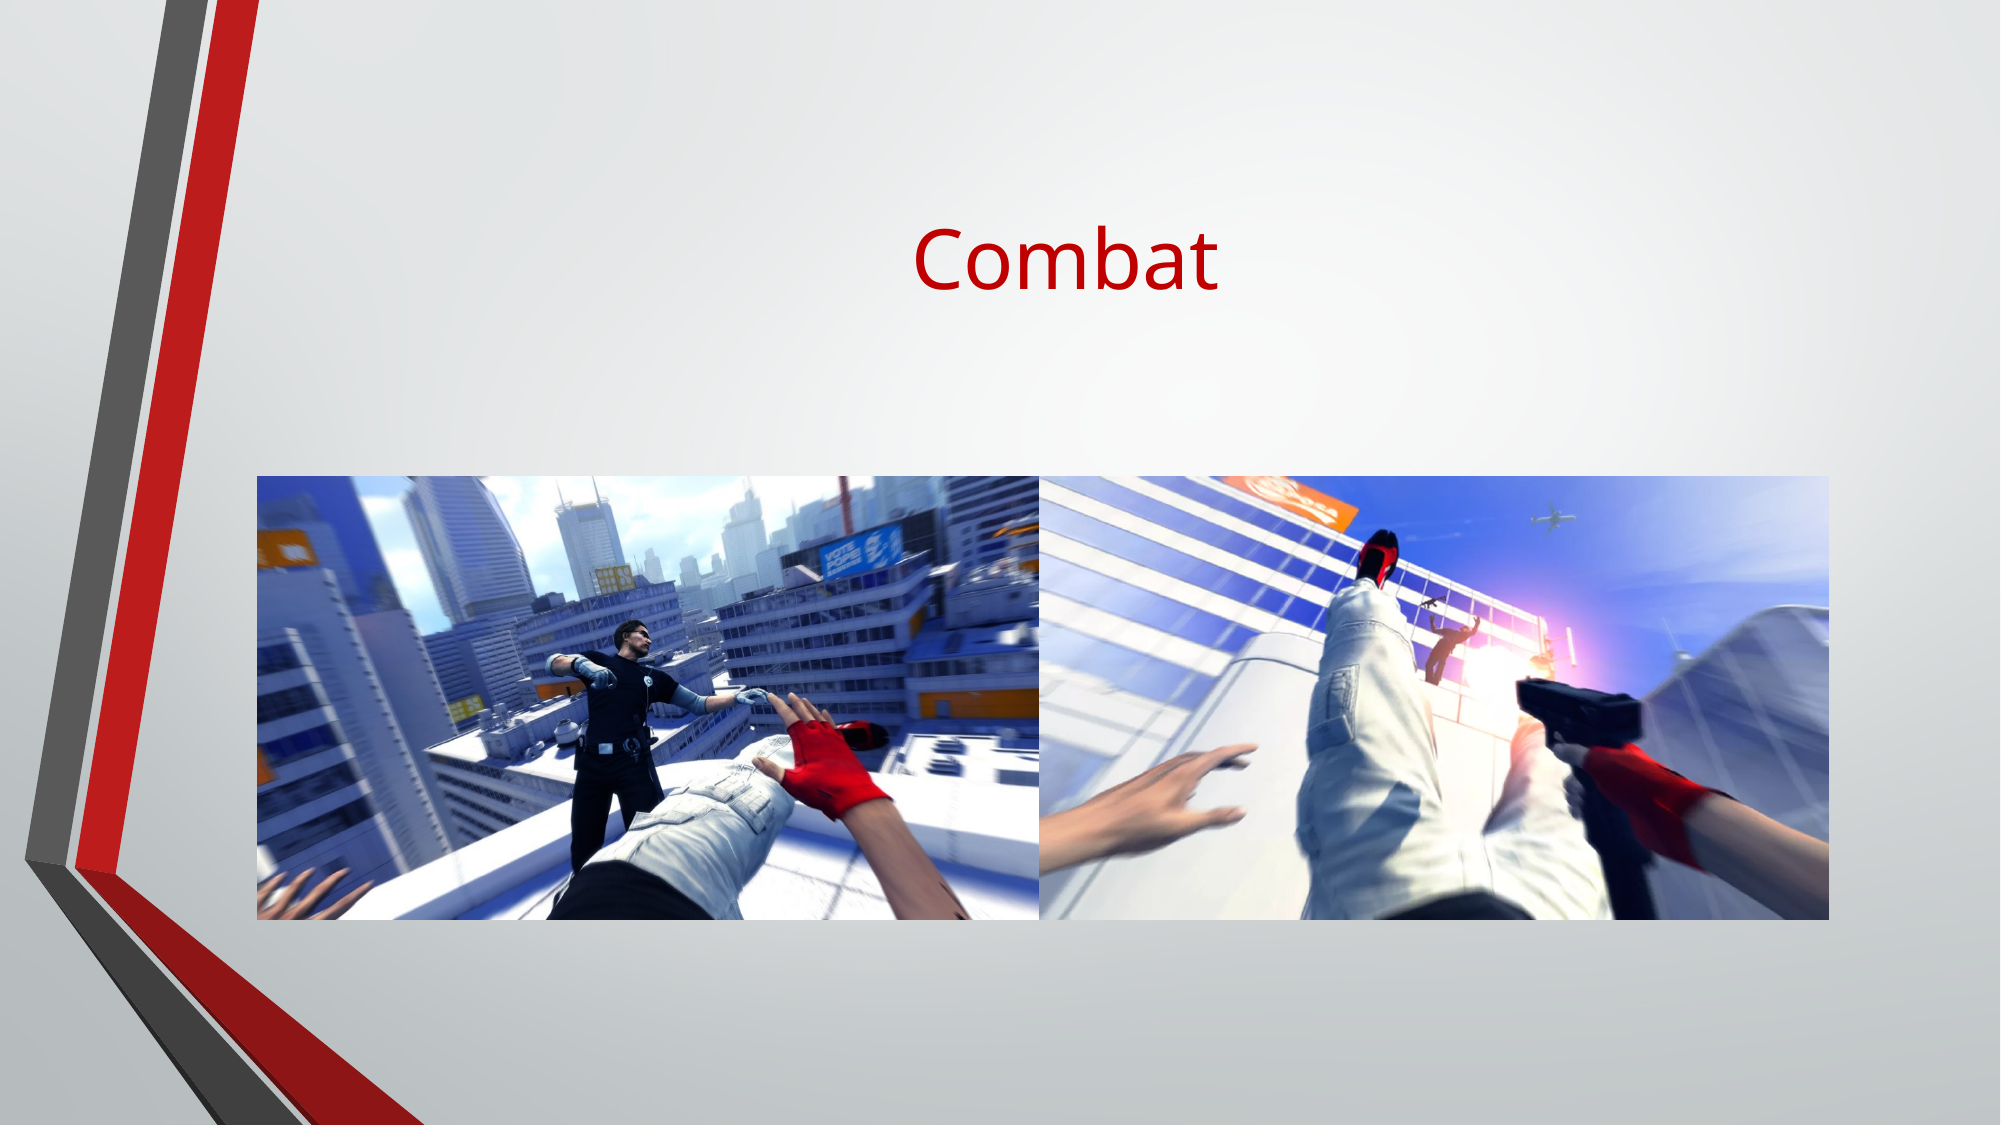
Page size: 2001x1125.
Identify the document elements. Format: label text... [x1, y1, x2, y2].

picture [257, 476, 1829, 921]
title Combat [243, 112, 1887, 400]
